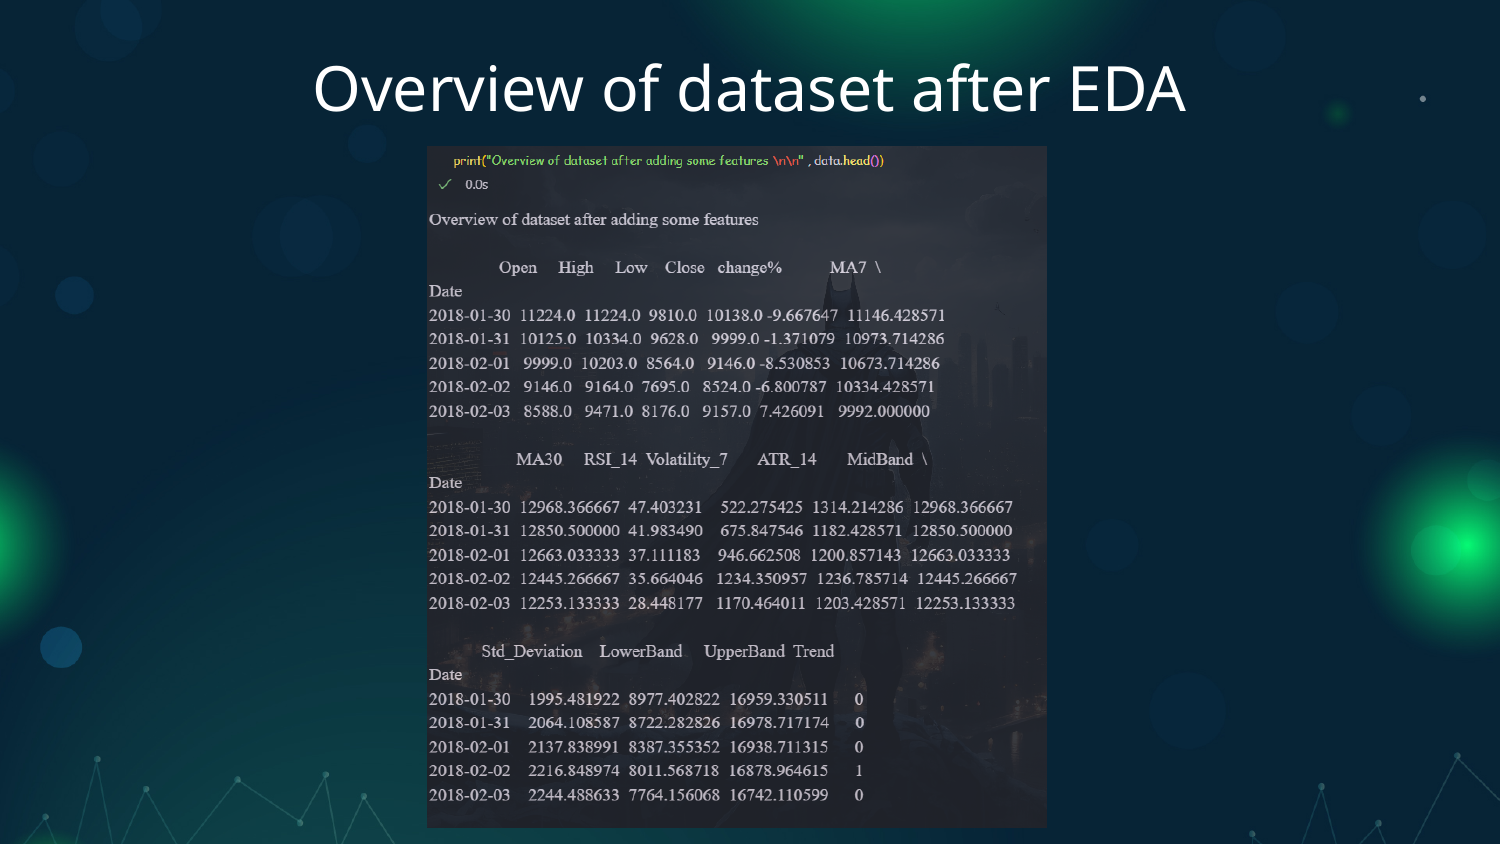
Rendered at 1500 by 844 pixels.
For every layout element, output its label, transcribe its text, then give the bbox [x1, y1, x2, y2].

title Overview of dataset after EDA [118, 33, 1382, 128]
picture [0, 0, 1500, 844]
